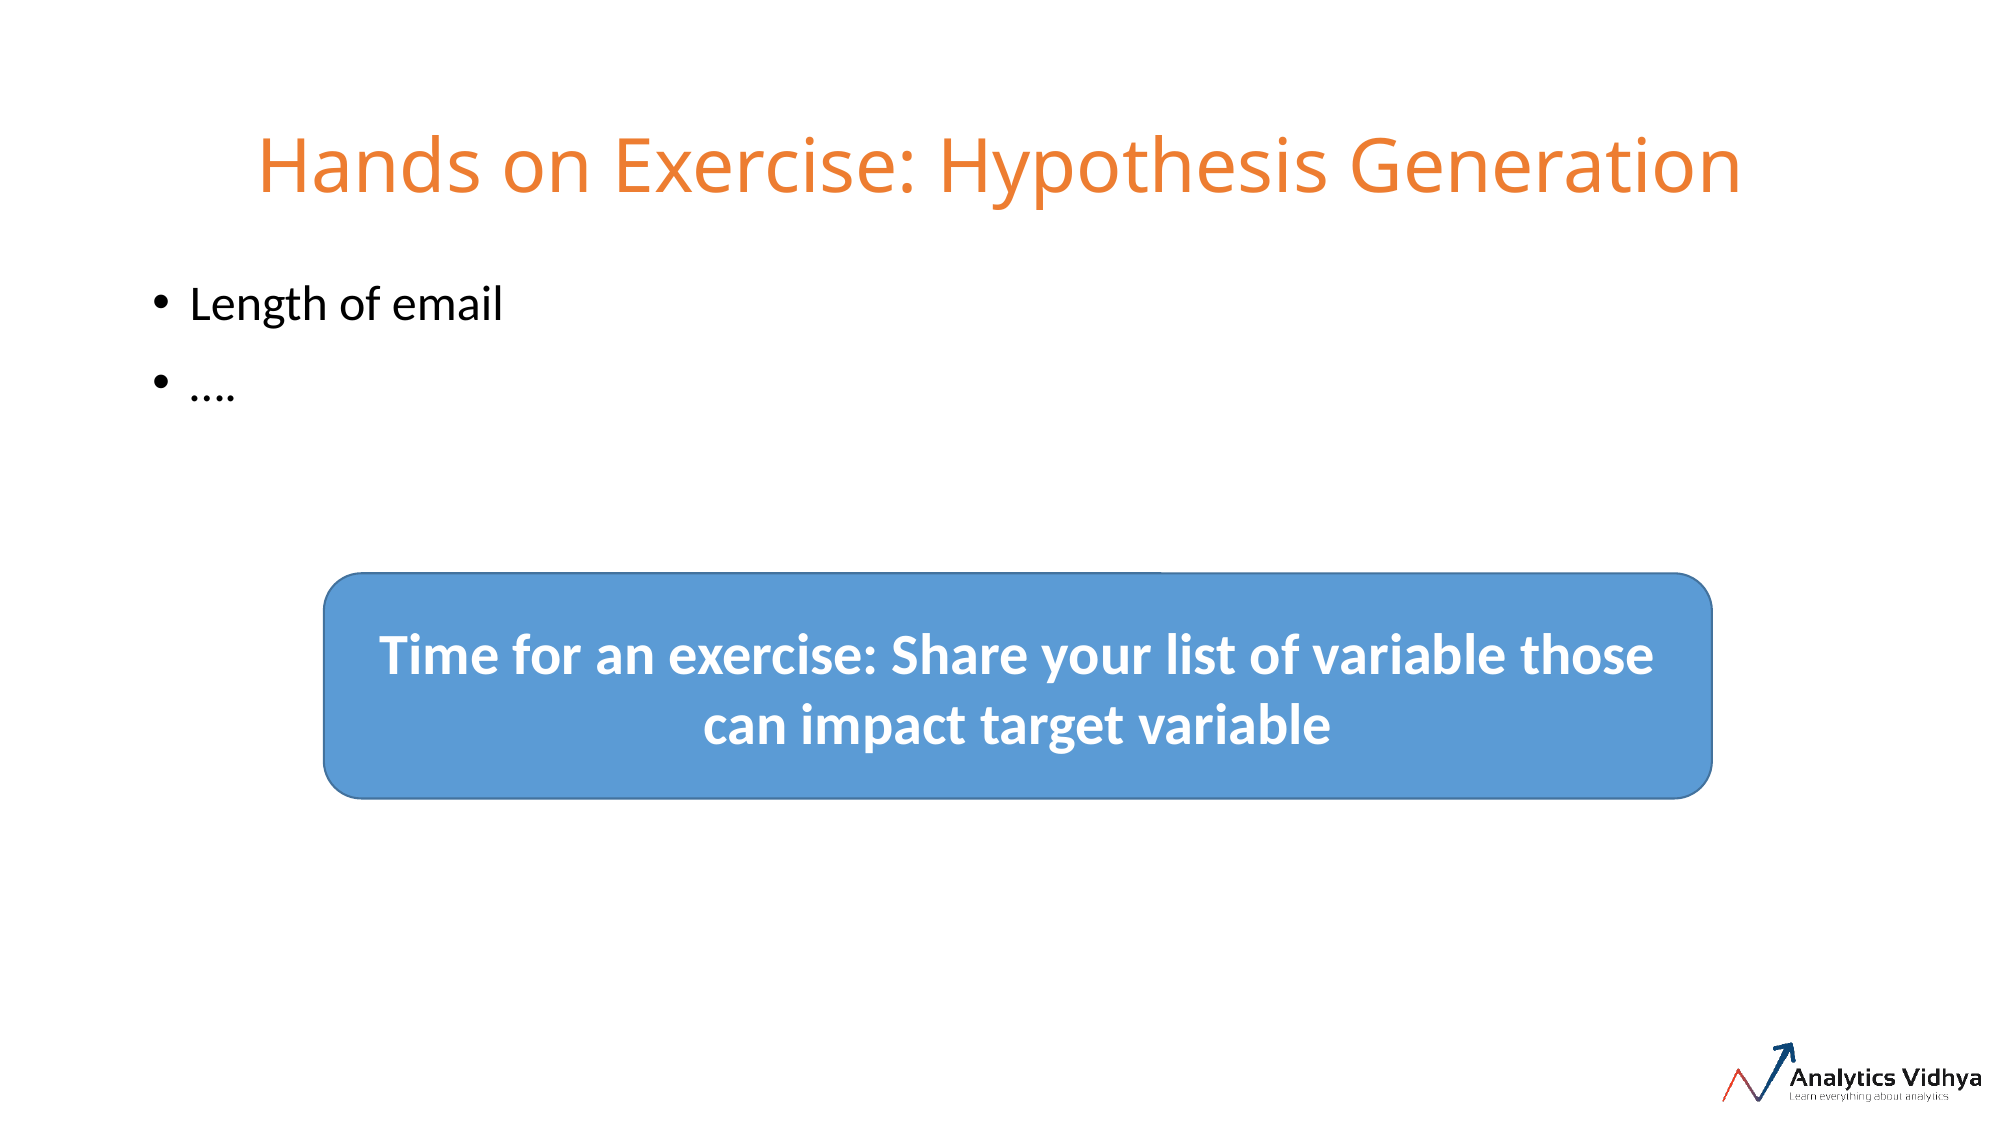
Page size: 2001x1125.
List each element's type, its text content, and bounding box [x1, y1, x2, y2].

list Length of email …. [137, 263, 1863, 978]
picture [1704, 1028, 2000, 1125]
title Hands on Exercise: Hypothesis Generation [137, 59, 1863, 263]
